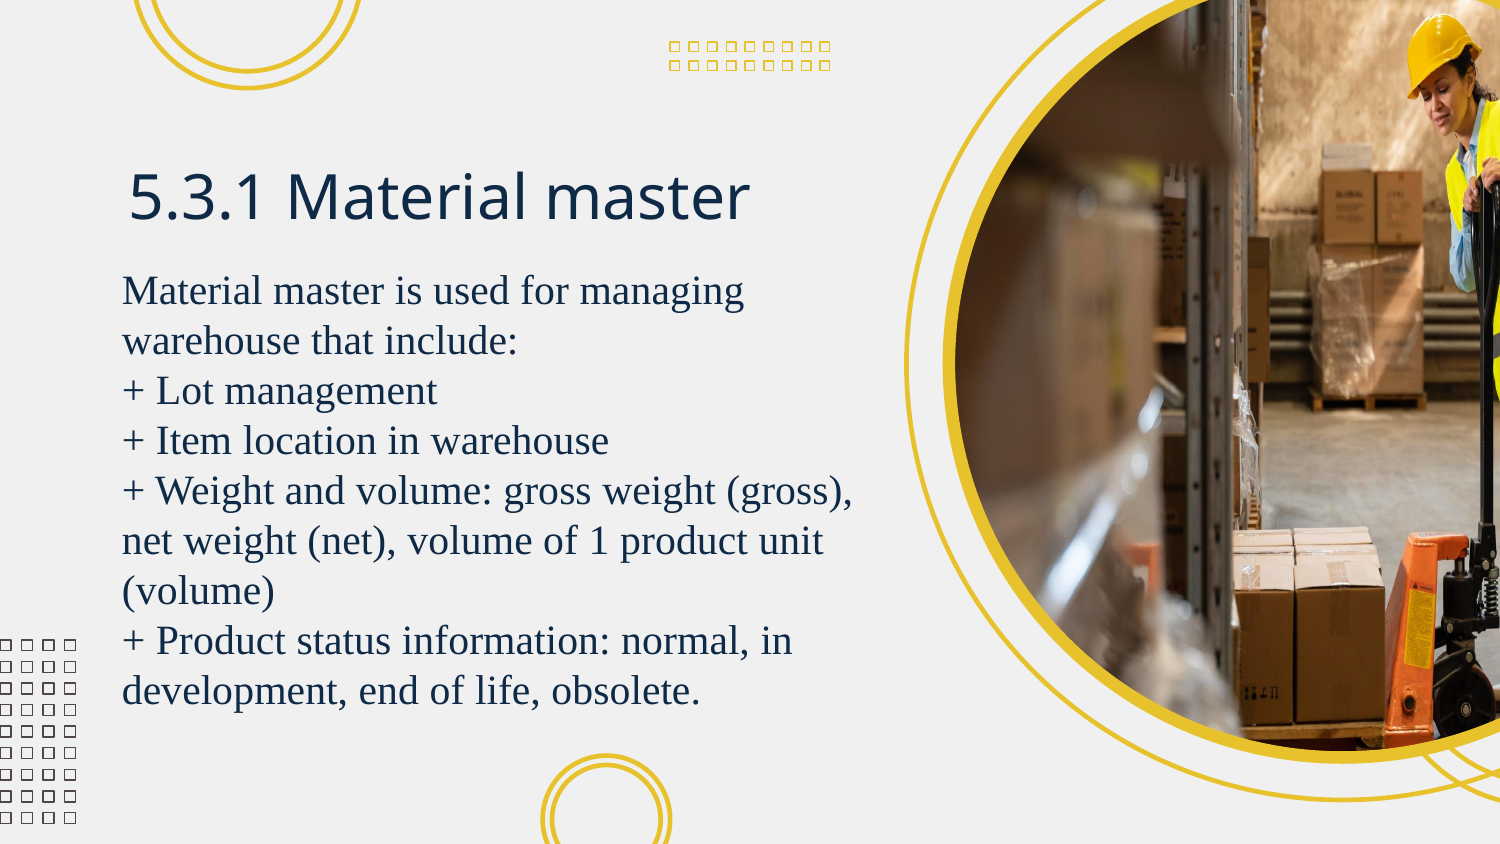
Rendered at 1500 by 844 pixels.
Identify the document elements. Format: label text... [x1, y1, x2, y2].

text_box [906, 188, 943, 539]
picture [948, 0, 1500, 758]
title 5.3.1 Material master [113, 102, 864, 247]
text_box [1171, 765, 1500, 800]
subtitle Material master is used for managing warehouse that include: + Lot management + Item location in warehouse + Weight and volume: gross weight (gross), net weight (net), volume of 1 product unit (volume) + Product status information: normal, in development, end of life, obsolete. [81, 247, 898, 766]
